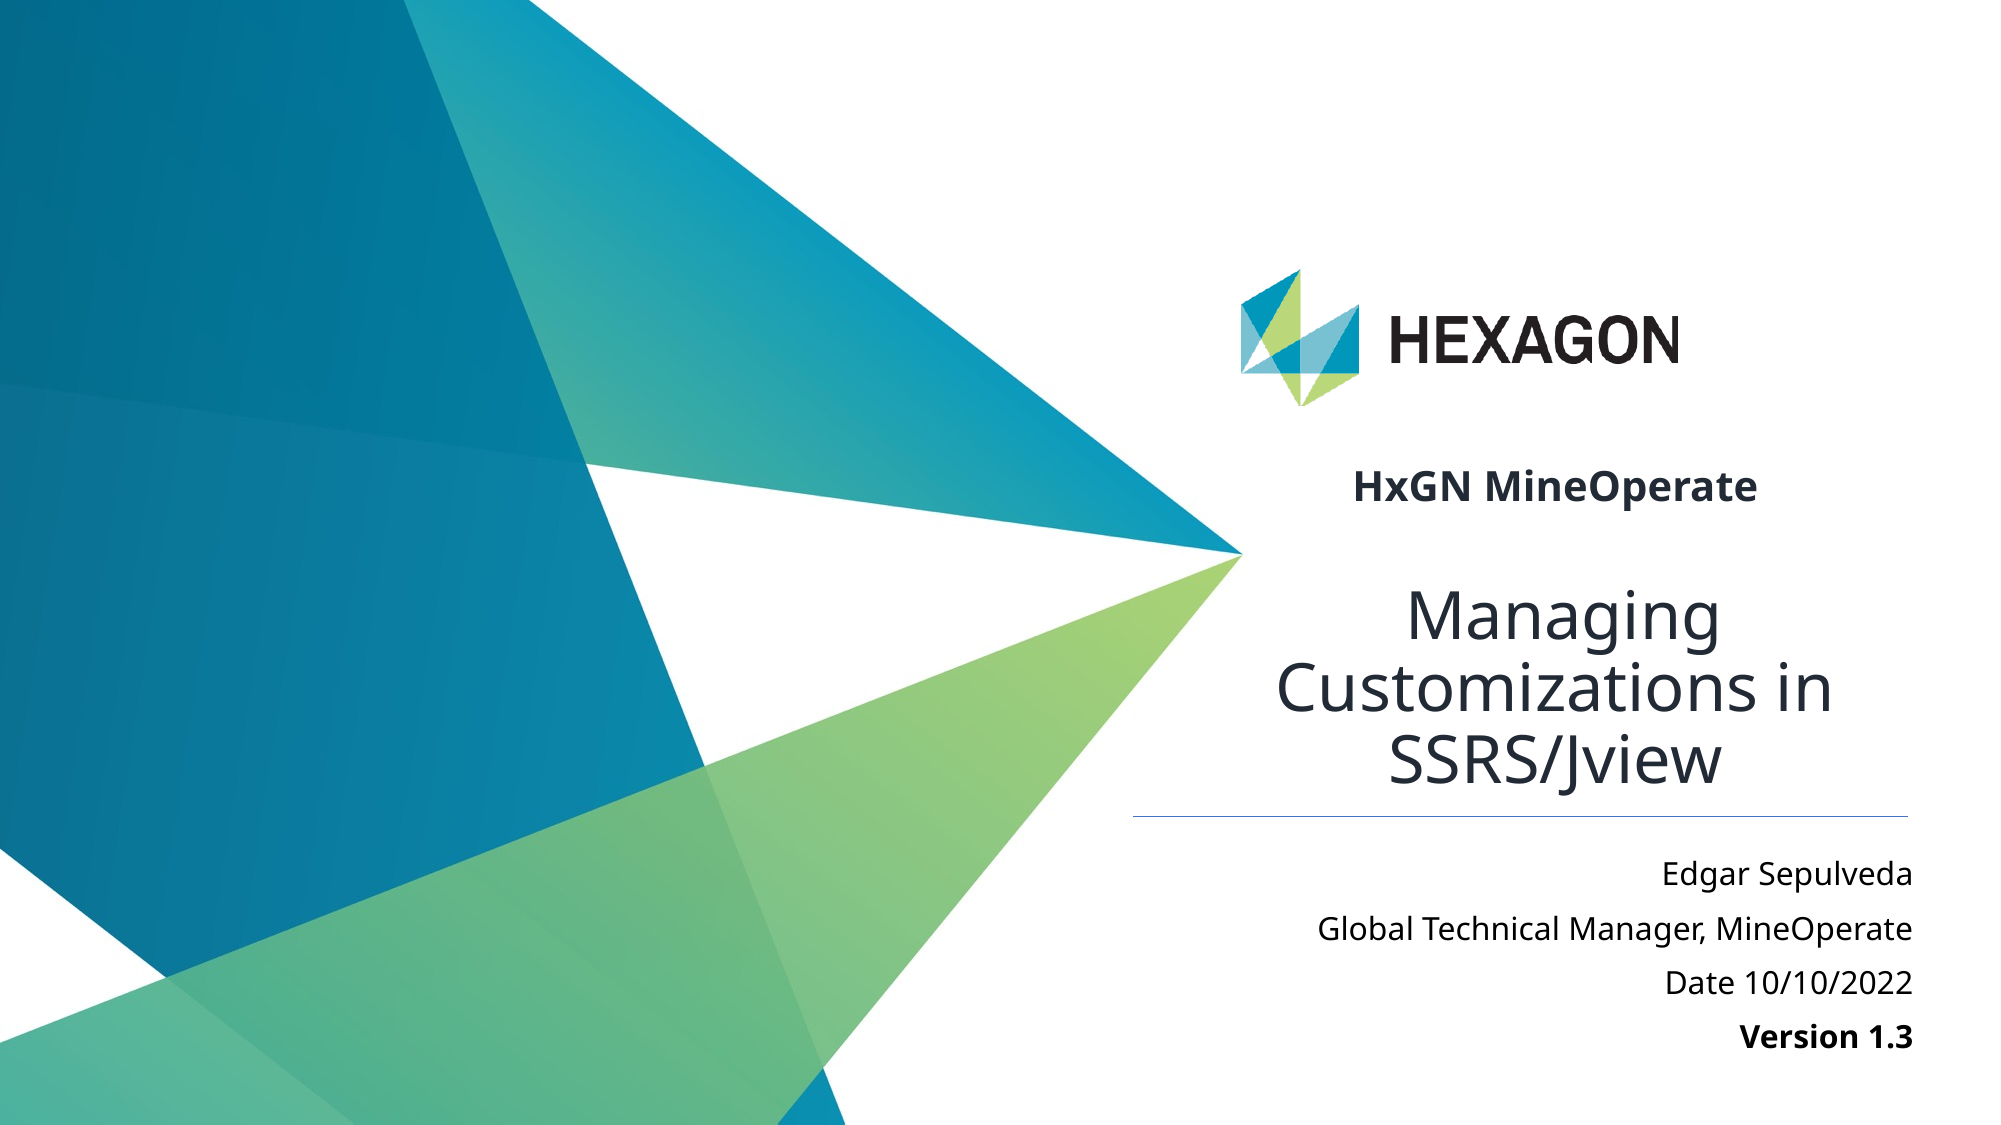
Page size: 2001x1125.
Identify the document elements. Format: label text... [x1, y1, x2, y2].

picture [519, 2, 526, 8]
list Edgar Sepulveda Global Technical Manager, MineOperate Date 10/10/2022 Version 1.3 [1293, 850, 1914, 1094]
picture [0, 0, 2000, 1125]
text_box HxGN MineOperate Managing Customizations in SSRS/Jview [1146, 457, 1965, 735]
